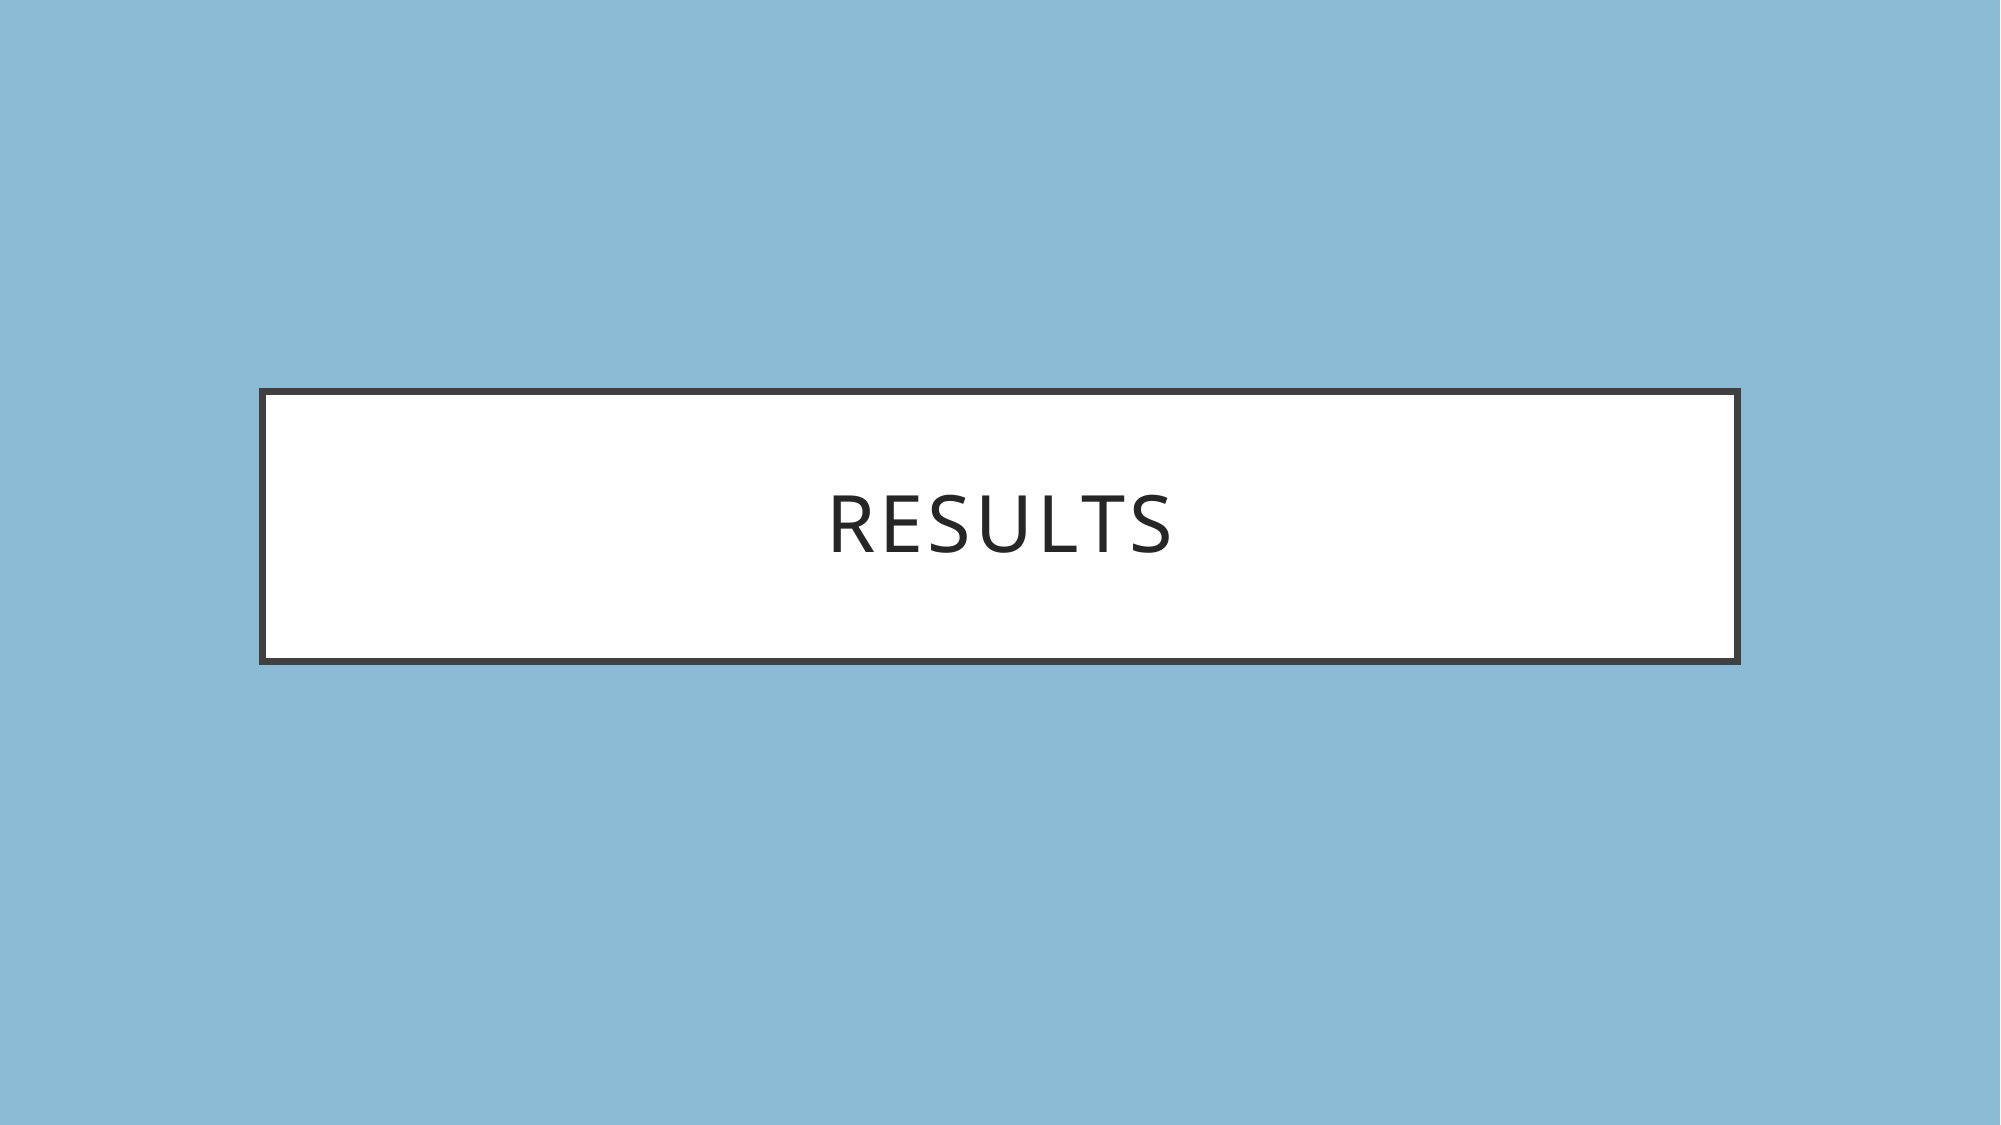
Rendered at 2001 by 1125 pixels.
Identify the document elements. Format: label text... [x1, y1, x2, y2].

title Results [259, 388, 1741, 665]
